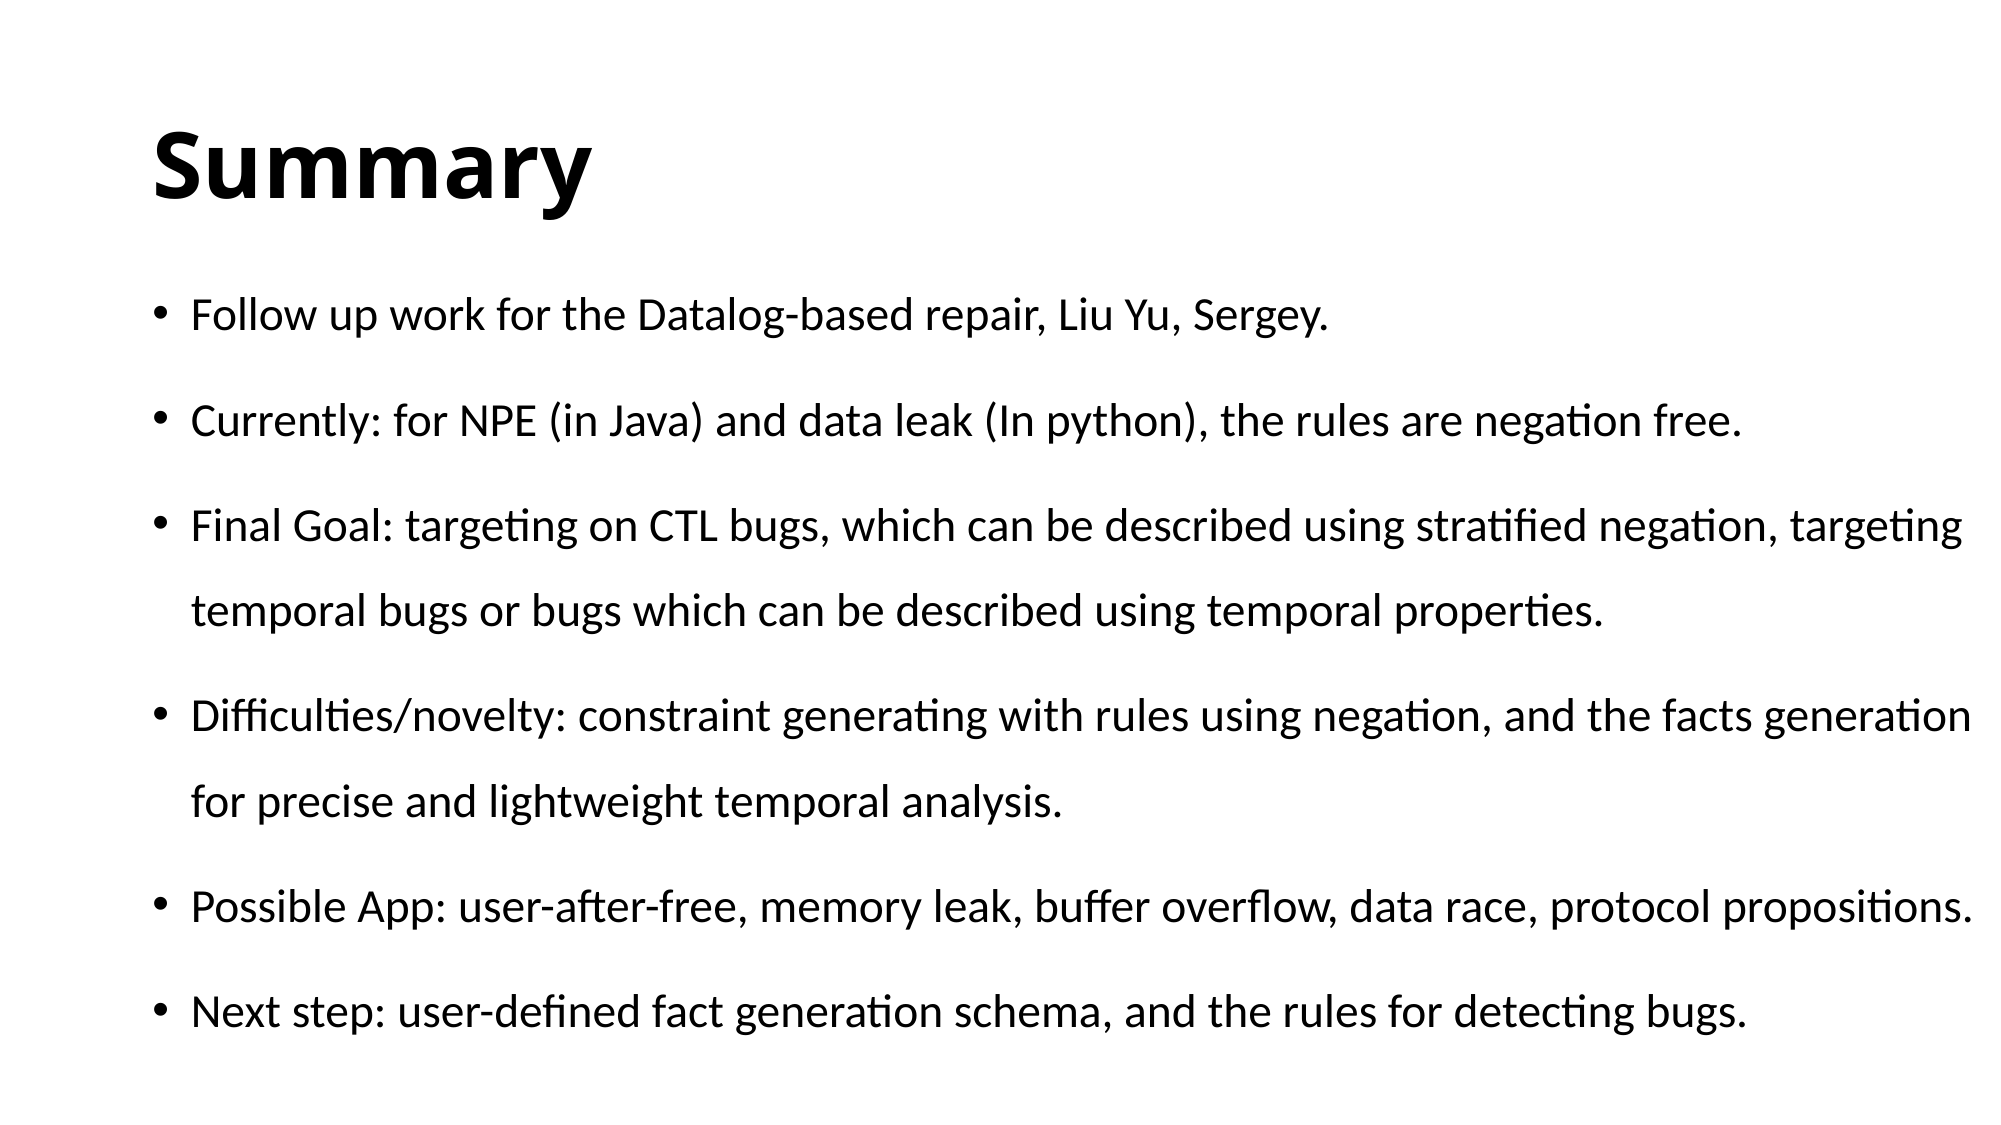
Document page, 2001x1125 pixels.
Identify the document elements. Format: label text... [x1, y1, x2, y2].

title Summary [137, 59, 1863, 247]
list Follow up work for the Datalog-based repair, Liu Yu, Sergey. Currently: for NPE (in Java) and data leak (In python), the rules are negation free. Final Goal: targeting on CTL bugs, which can be described using stratified negation, targeting temporal bugs or bugs which can be described using temporal properties. Difficulties/novelty: constraint generating with rules using negation, and the facts generation for precise and lightweight temporal analysis. Possible App: user-after-free, memory leak, buffer overflow, data race, protocol propositions. Next step: user-defined fact generation schema, and the rules for detecting bugs. [137, 247, 2000, 1082]
